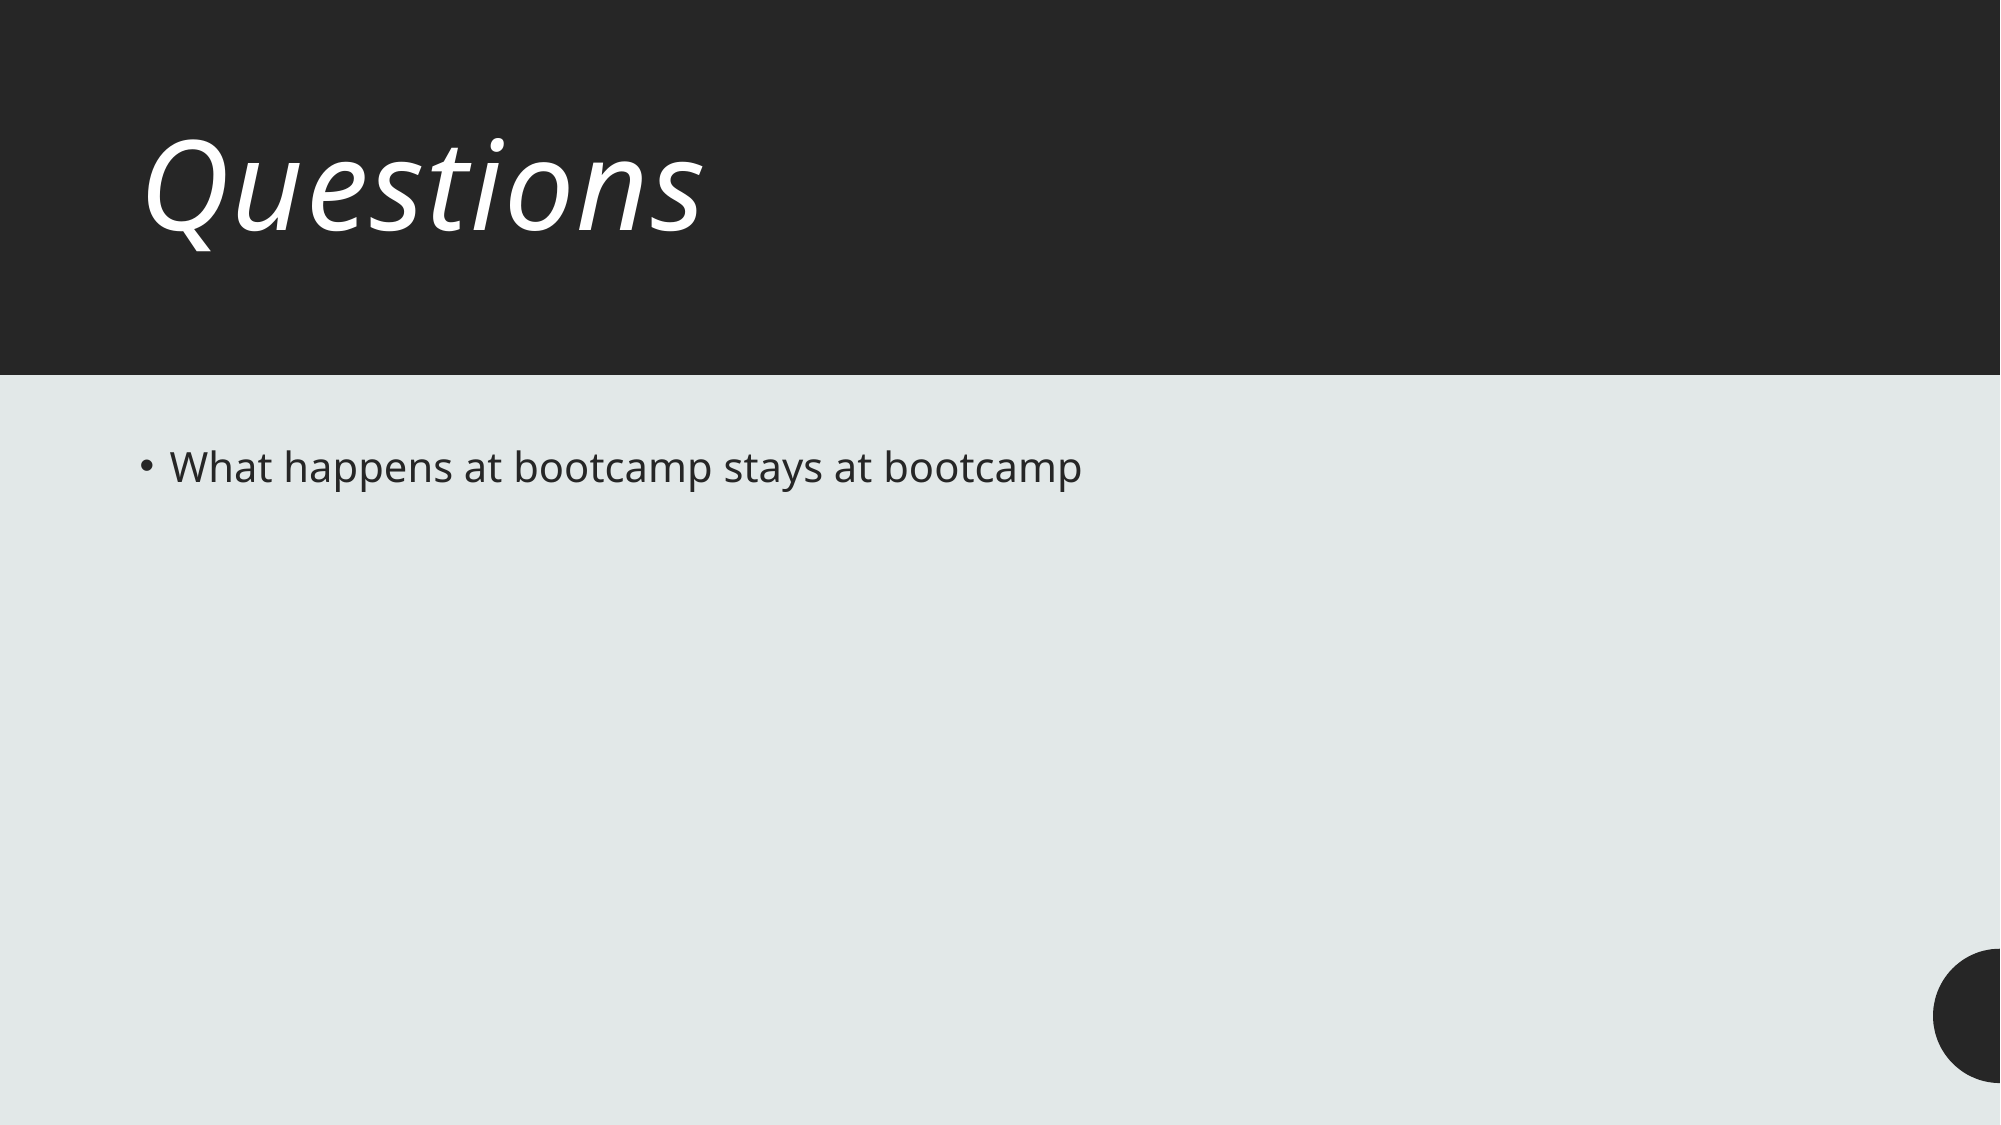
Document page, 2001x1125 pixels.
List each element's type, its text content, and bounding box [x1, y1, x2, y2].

text_box [1933, 948, 2000, 1084]
title Questions [124, 62, 1875, 318]
text_box [0, 0, 2000, 376]
list What happens at bootcamp stays at bootcamp [124, 427, 1505, 949]
text_box [0, 376, 2000, 1125]
